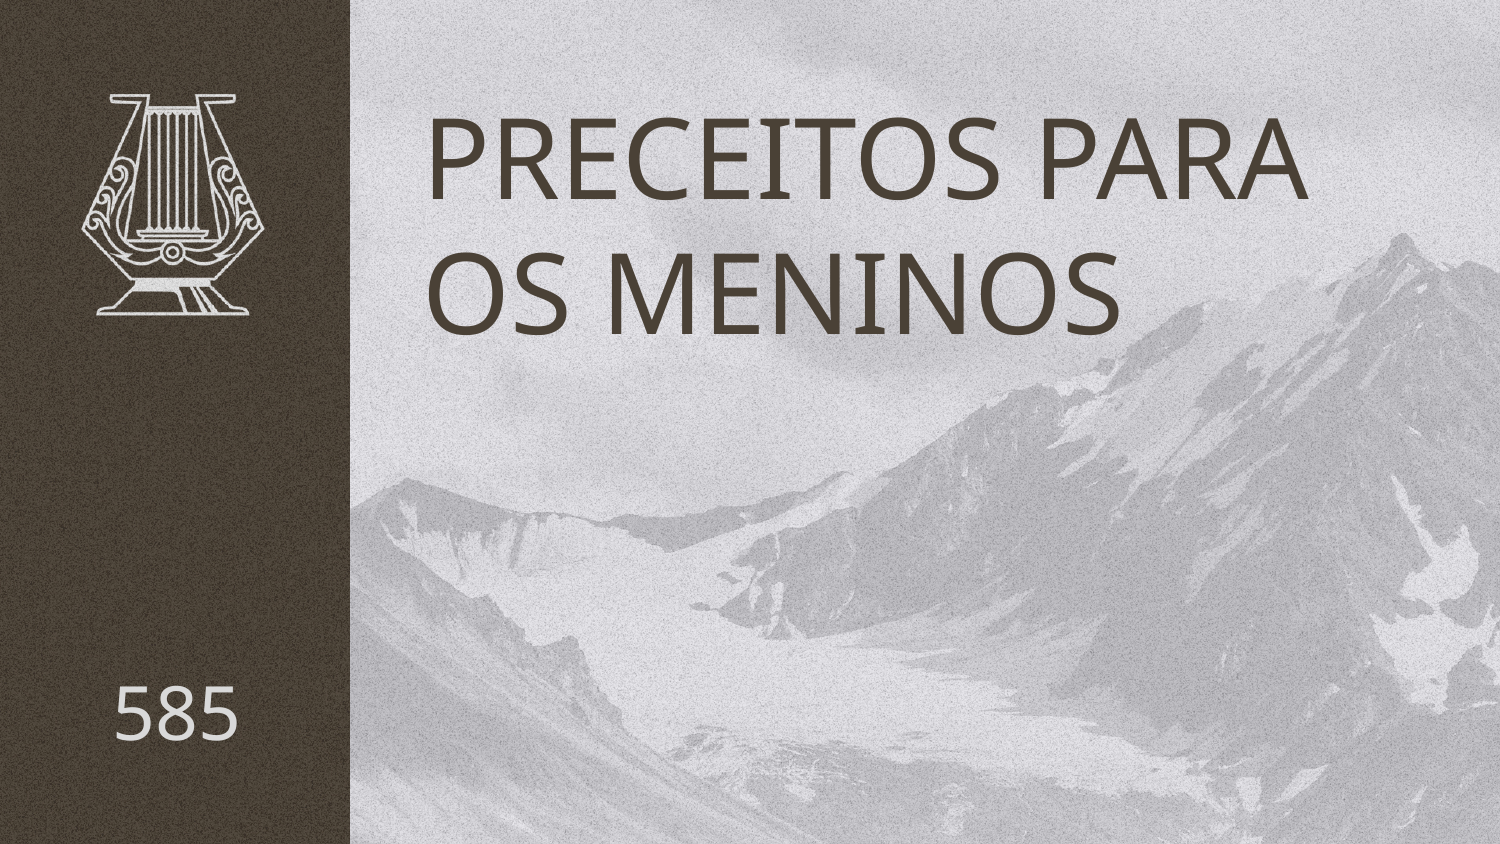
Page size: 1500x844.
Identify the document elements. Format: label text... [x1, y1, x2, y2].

list 585 [76, 658, 278, 765]
picture [0, 0, 1500, 844]
title PRECEITOS PARA OS MENINOS [407, 79, 1447, 777]
